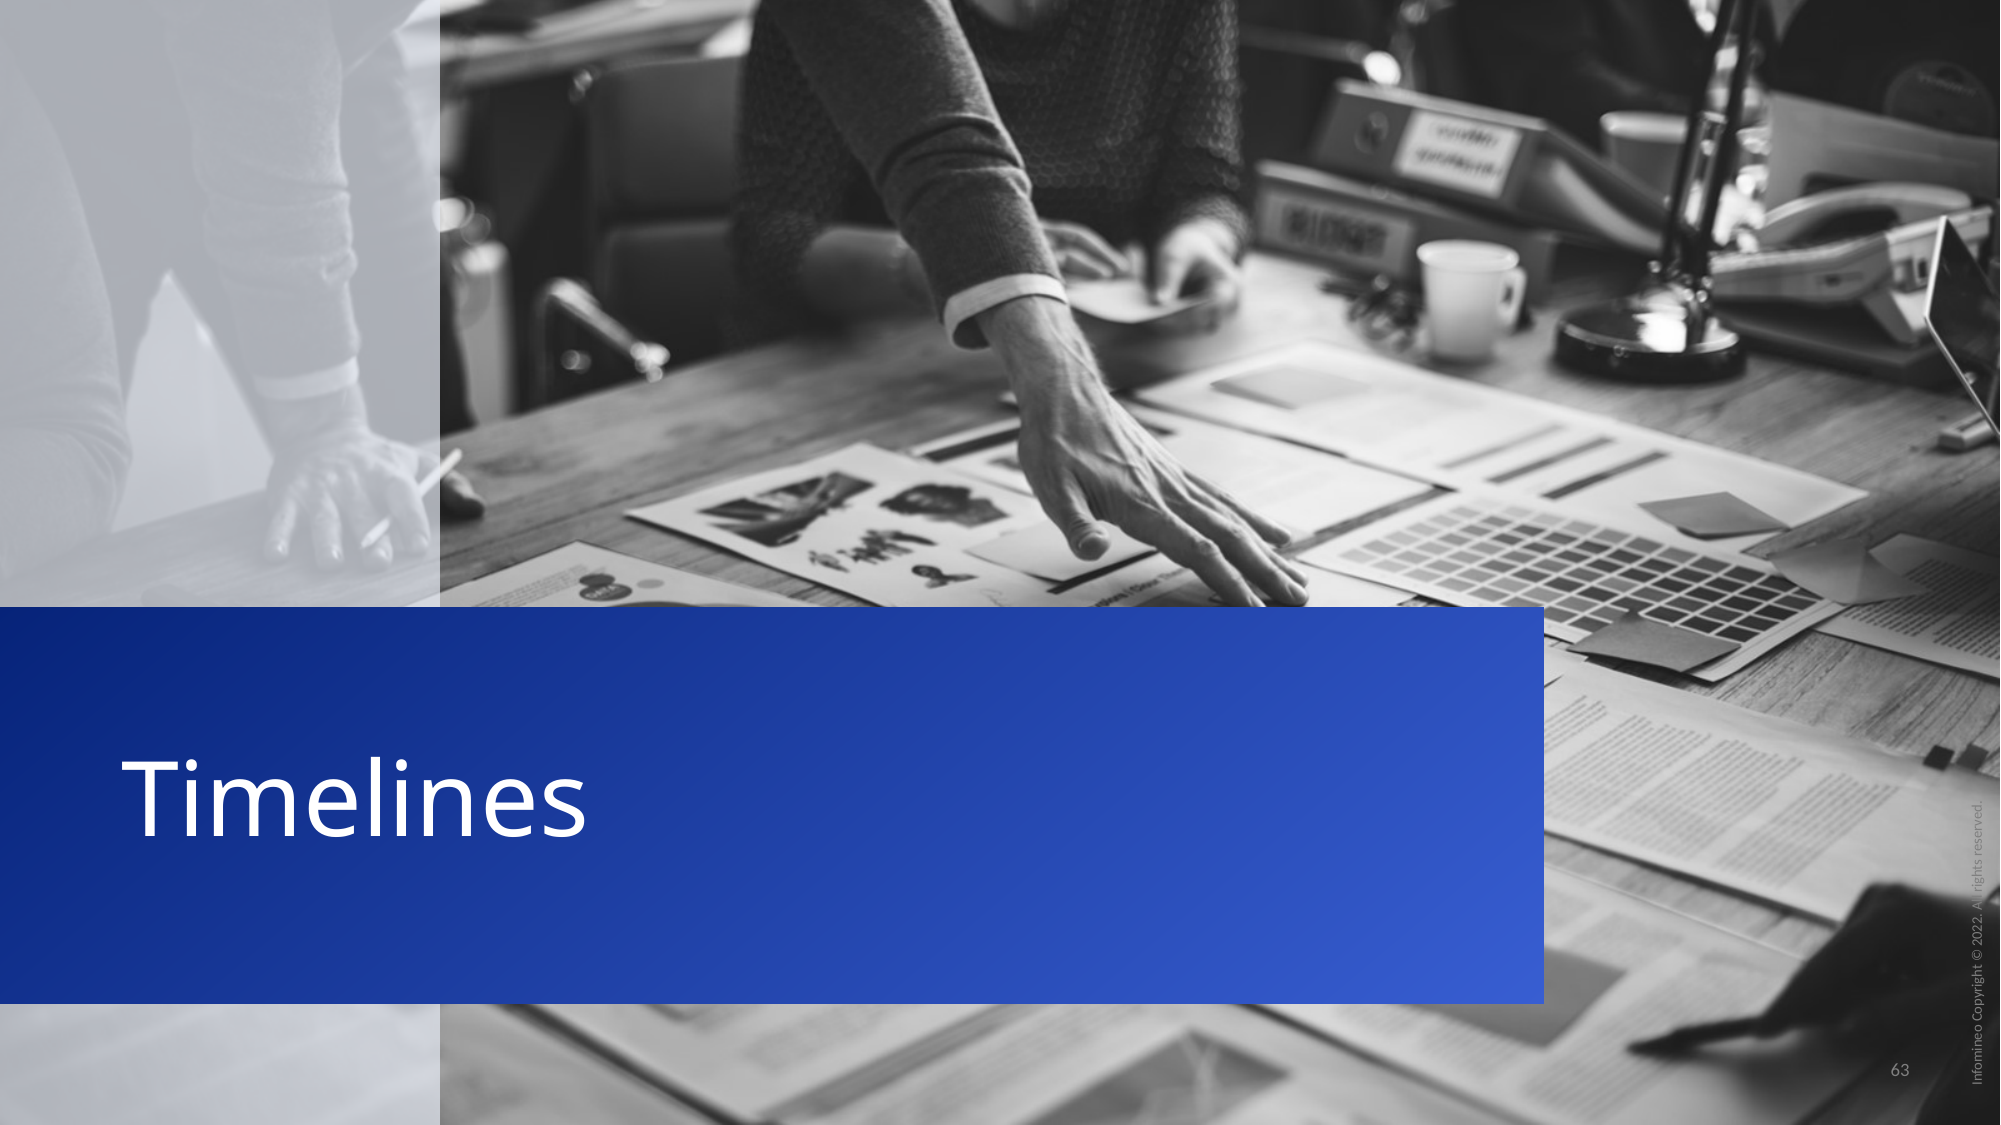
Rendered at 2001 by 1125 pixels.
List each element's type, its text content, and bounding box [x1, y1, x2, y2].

title Timelines [121, 708, 1515, 897]
picture [440, 0, 2000, 1125]
